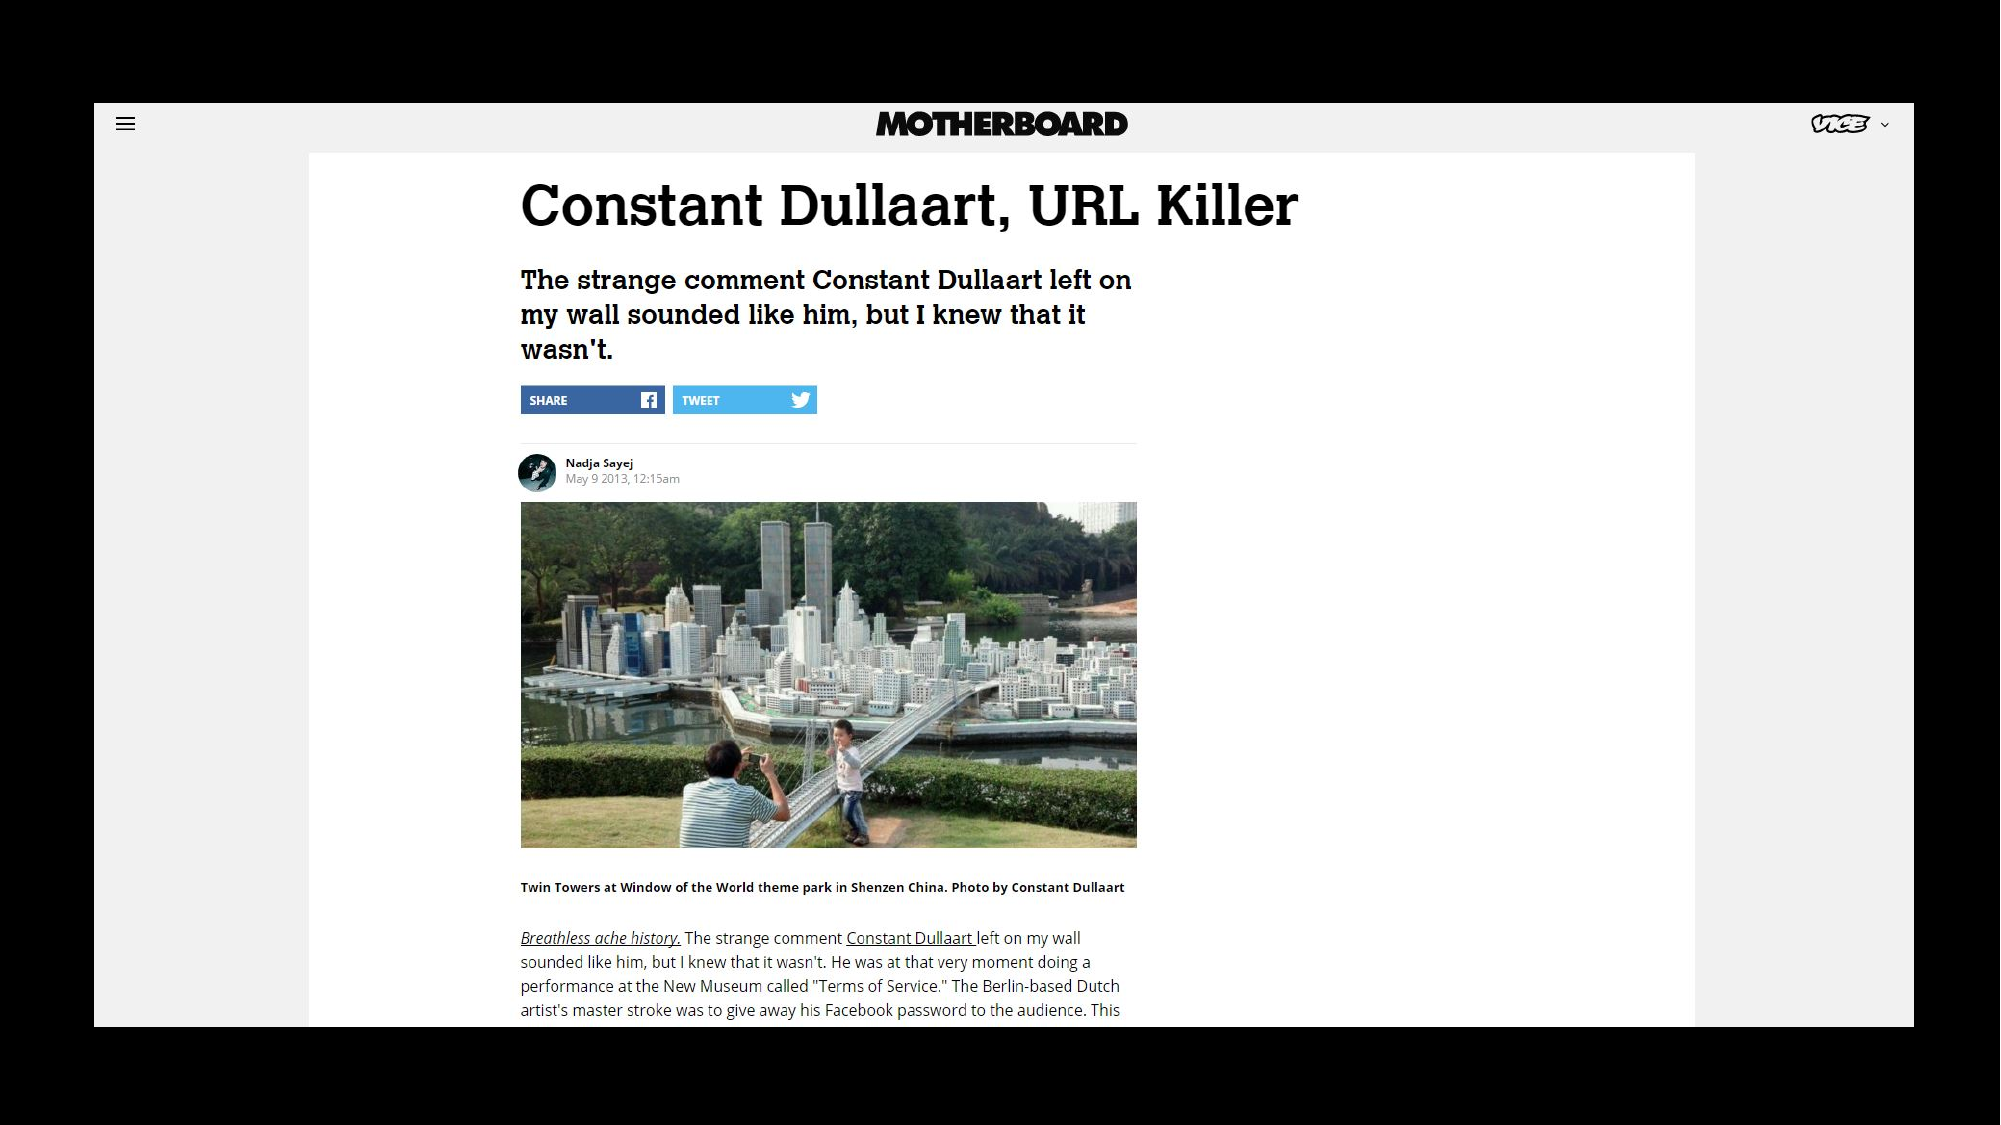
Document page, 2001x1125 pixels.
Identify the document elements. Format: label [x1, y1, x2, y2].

picture [94, 102, 1915, 1027]
